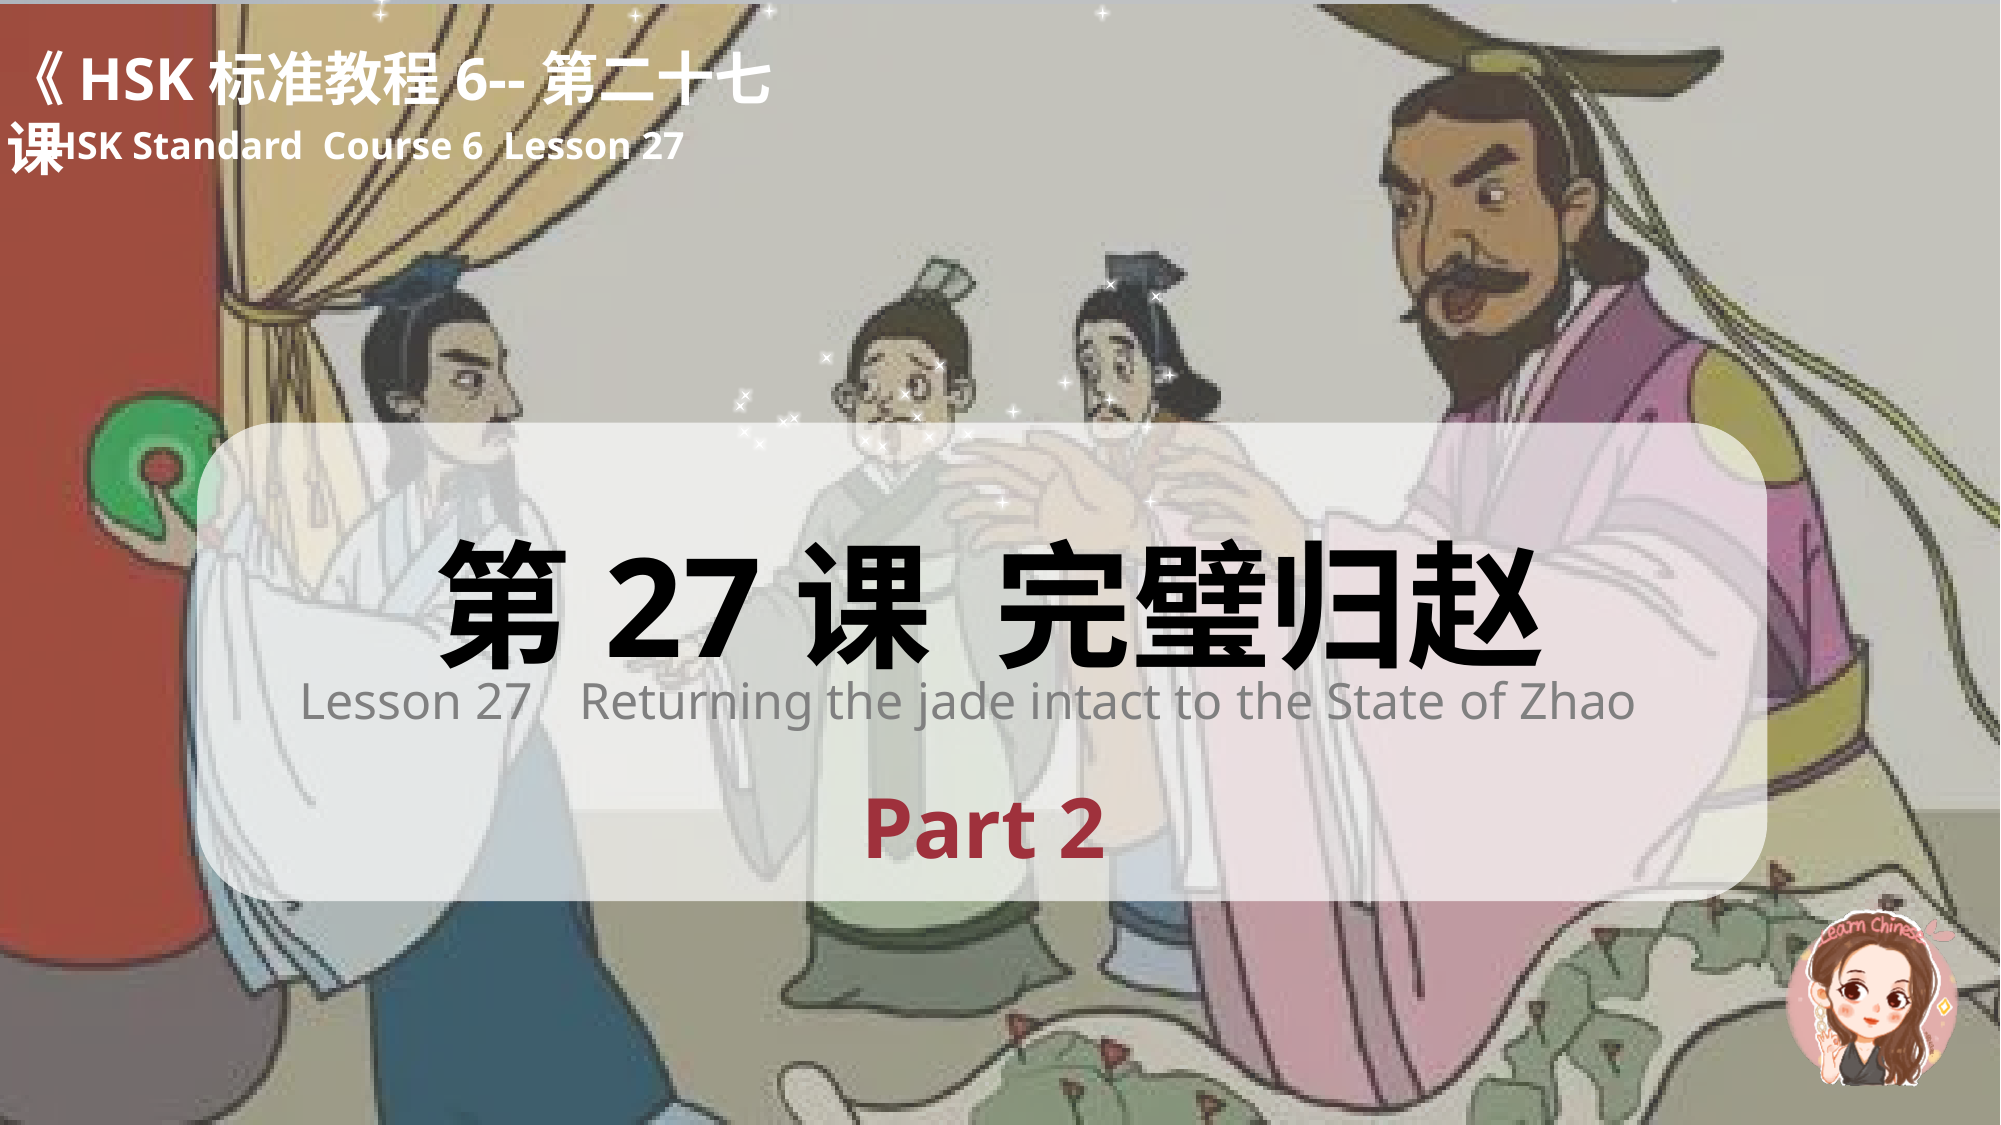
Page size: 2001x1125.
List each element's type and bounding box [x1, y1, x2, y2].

picture [0, 0, 2001, 1125]
text_box [197, 422, 1782, 902]
